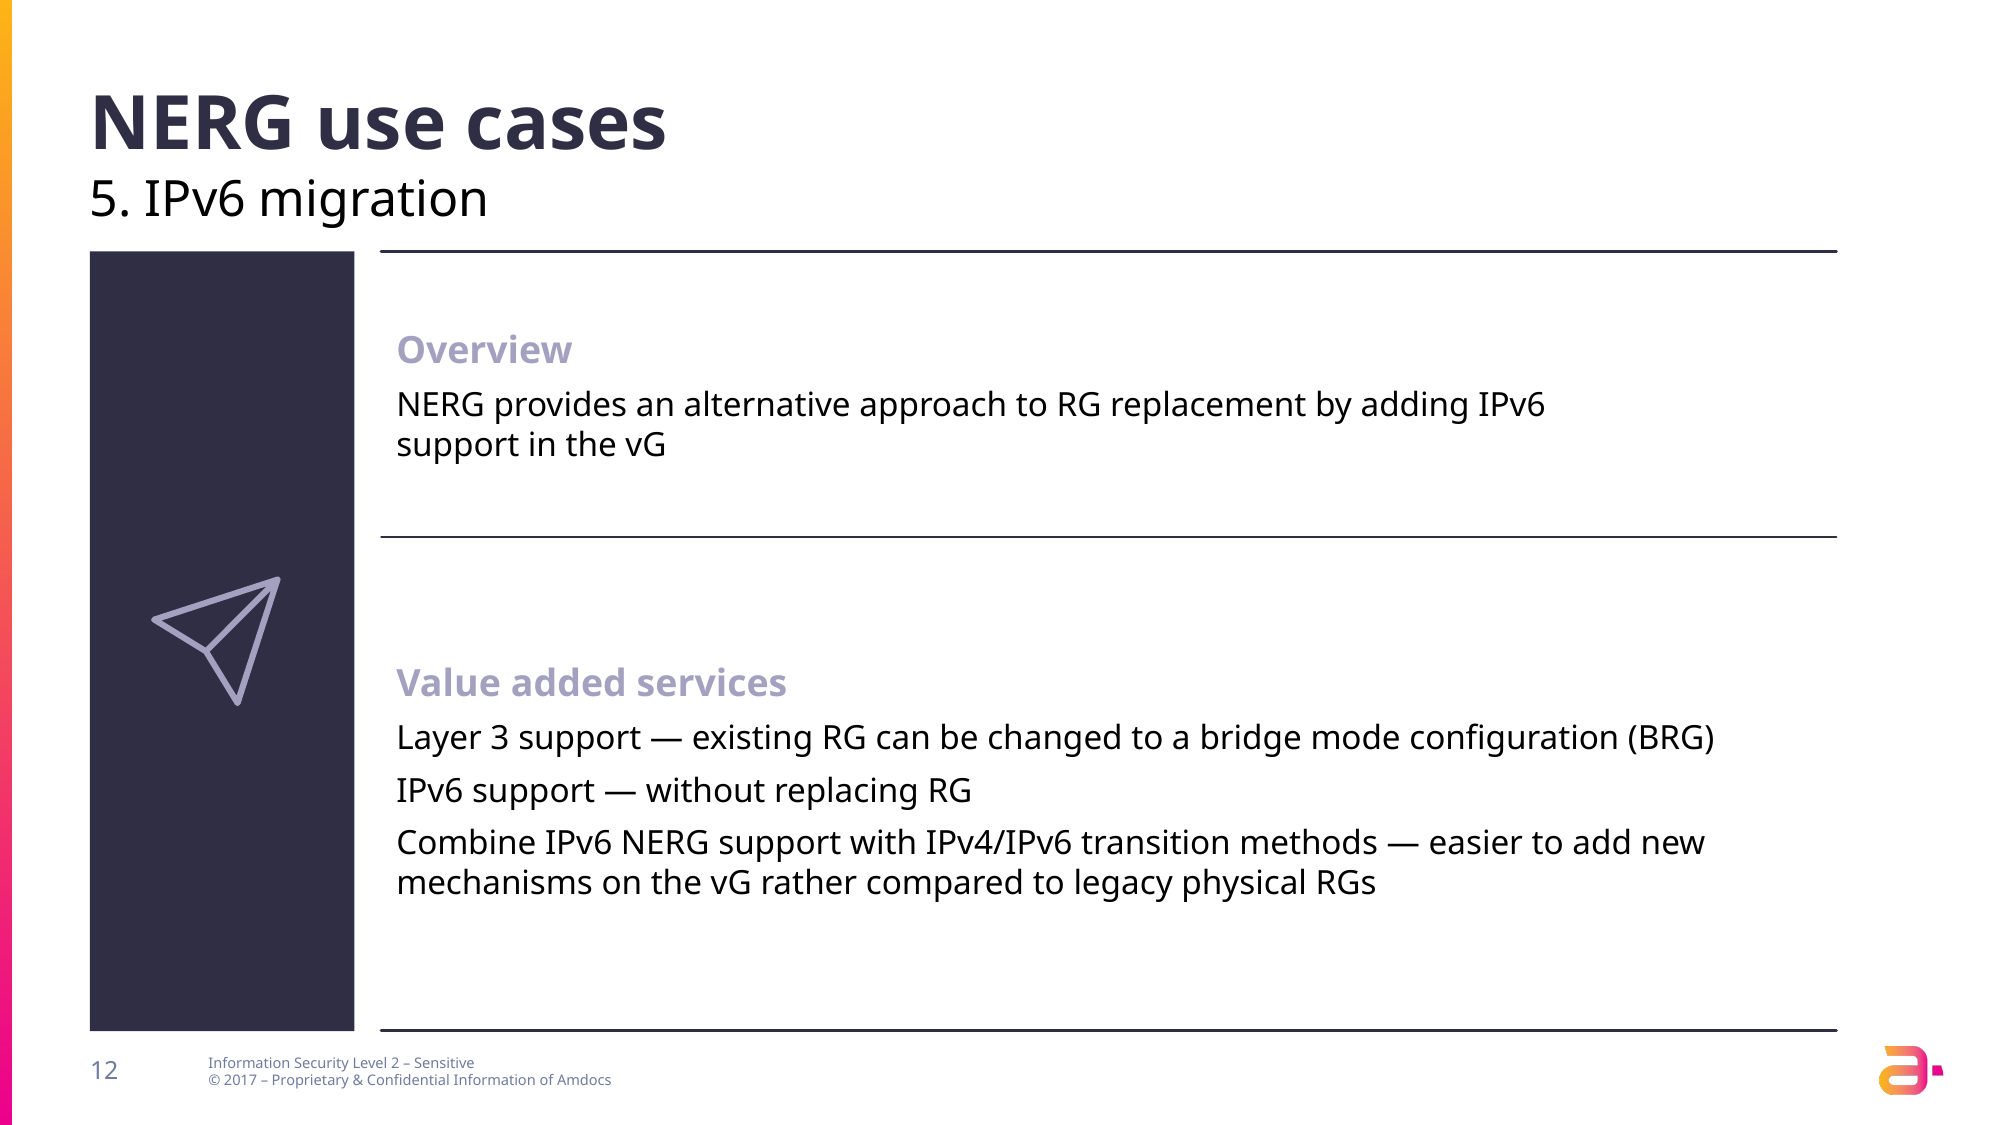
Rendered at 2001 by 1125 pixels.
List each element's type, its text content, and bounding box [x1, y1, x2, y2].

text_box Value added services Layer 3 support — existing RG can be changed to a bridge mode configuration (BRG) IPv6 support — without replacing RG Combine IPv6 NERG support with IPv4/IPv6 transition methods — easier to add new mechanisms on the vG rather compared to legacy physical RGs [380, 650, 1849, 917]
picture [1879, 1046, 1944, 1095]
list 5. IPv6 migration [89, 166, 1910, 239]
title NERG use cases [89, 73, 1910, 165]
text_box [89, 250, 355, 1032]
text_box [151, 576, 281, 707]
text_box Overview NERG provides an alternative approach to RG replacement by adding IPv6 support in the vG [380, 270, 1849, 519]
